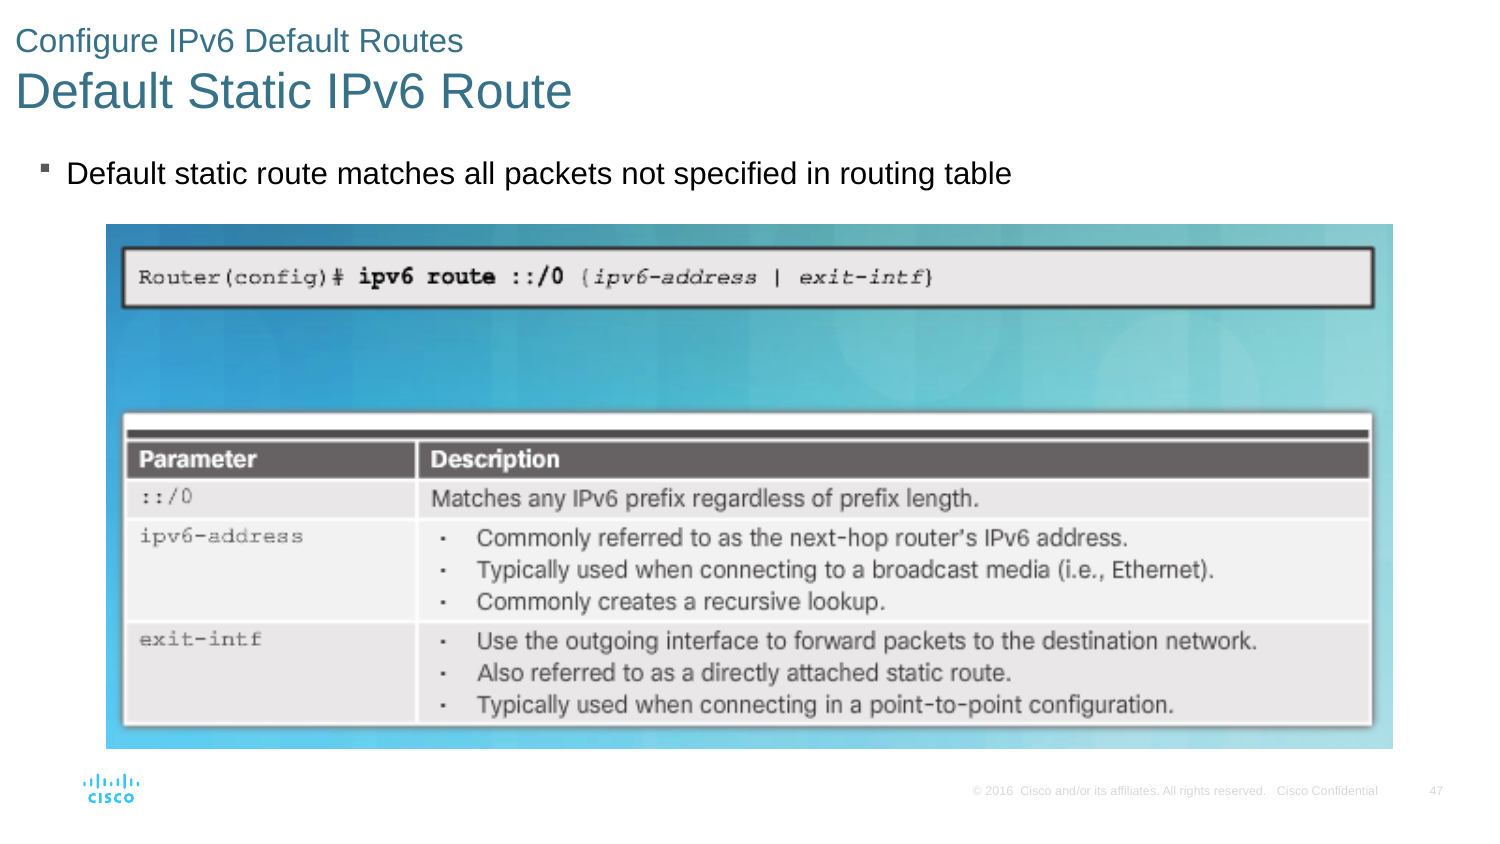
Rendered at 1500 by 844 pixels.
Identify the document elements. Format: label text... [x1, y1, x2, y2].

list Default static route matches all packets not specified in routing table [23, 145, 1476, 225]
title Configure IPv6 Default Routes Default Static IPv6 Route [0, 6, 1500, 131]
picture [106, 224, 1394, 750]
